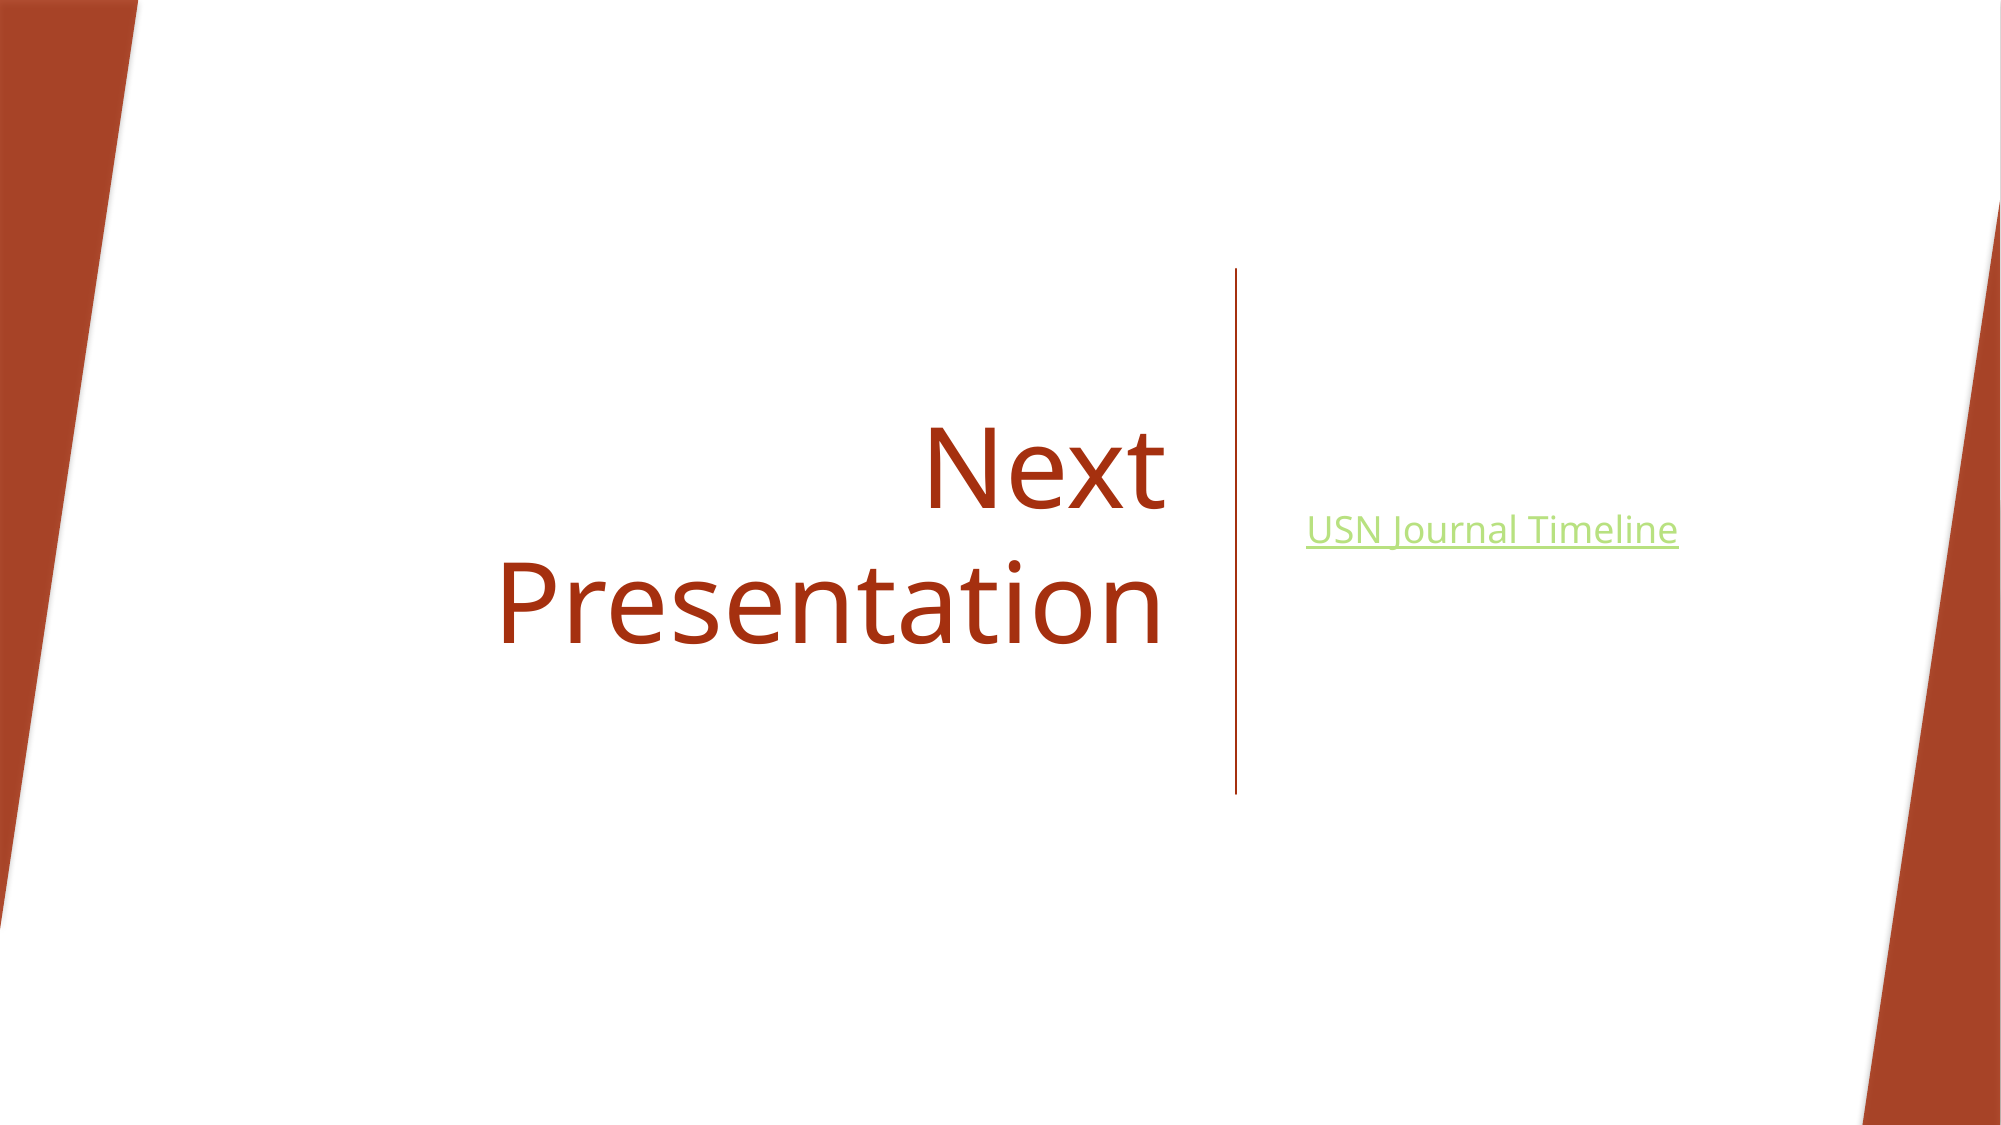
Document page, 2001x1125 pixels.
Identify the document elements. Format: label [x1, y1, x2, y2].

text_box [0, 0, 2000, 1125]
